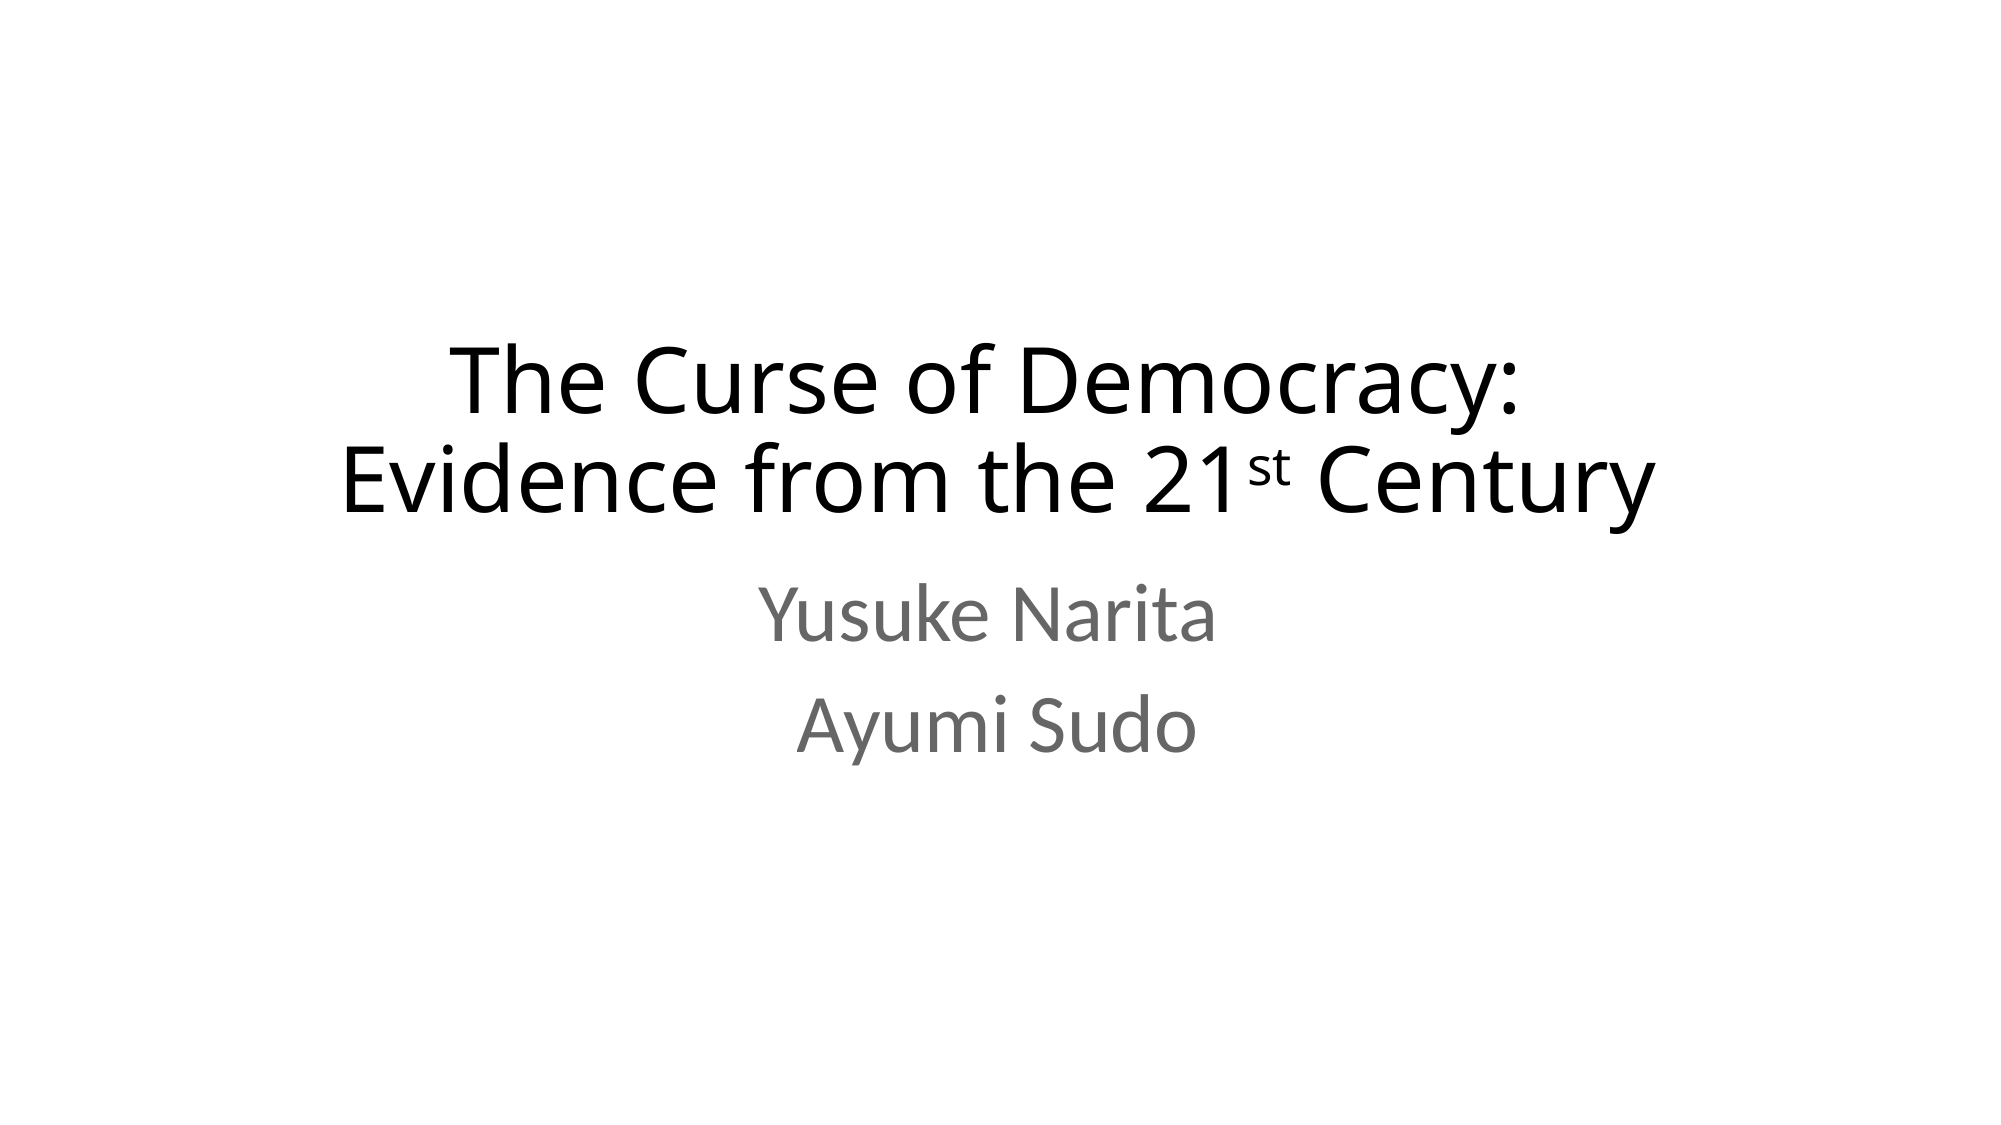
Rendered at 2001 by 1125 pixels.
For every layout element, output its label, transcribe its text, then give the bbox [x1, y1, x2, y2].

title The Curse of Democracy: Evidence from the 21st Century [174, 101, 1821, 865]
subtitle Yusuke Narita Ayumi Sudo [177, 562, 1819, 825]
